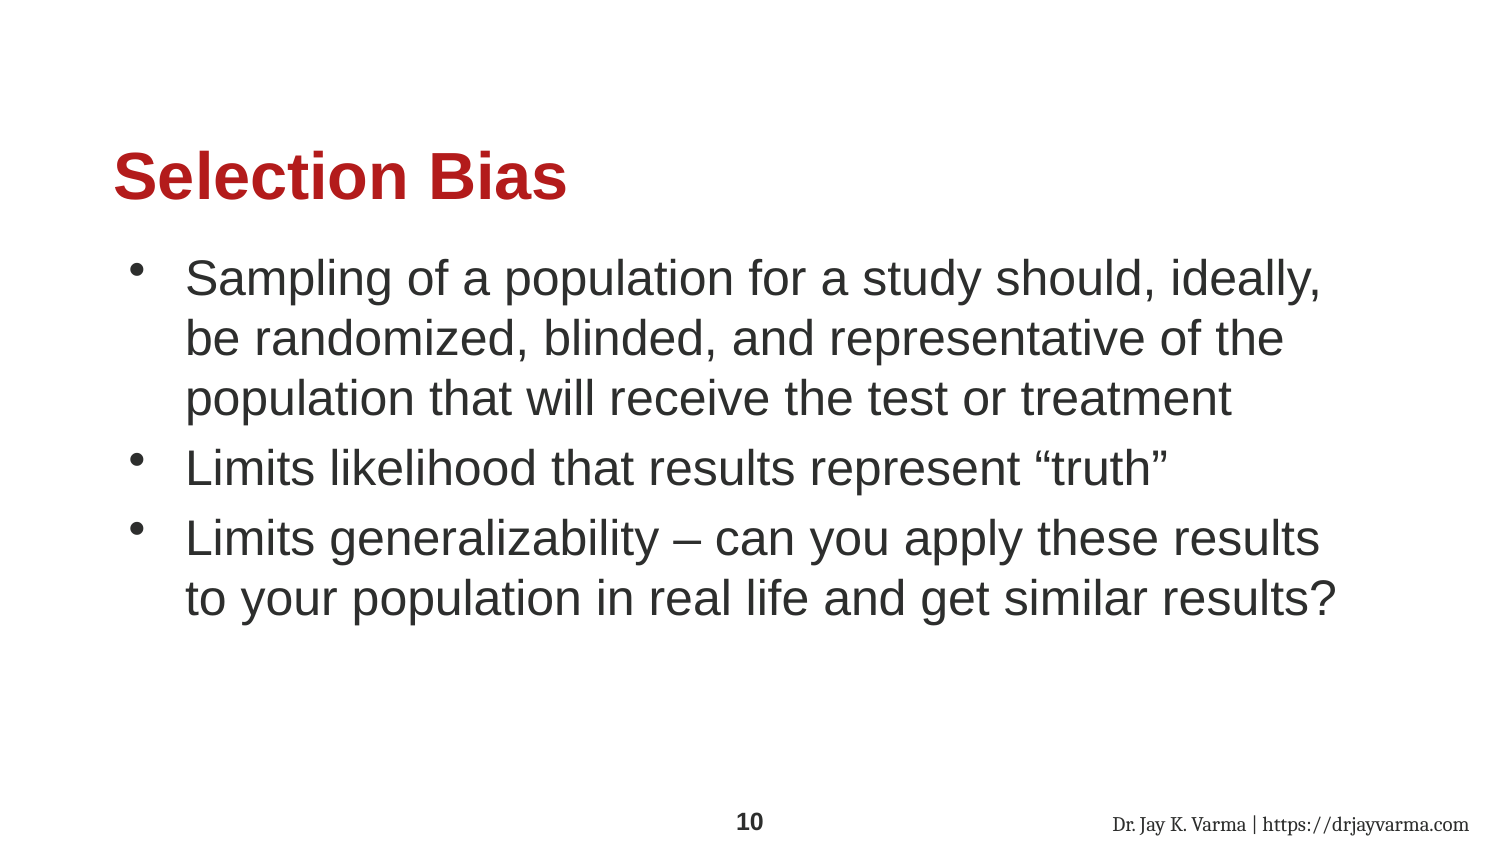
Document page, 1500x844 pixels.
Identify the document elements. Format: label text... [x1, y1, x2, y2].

list Sampling of a population for a study should, ideally, be randomized, blinded, and representative of the population that will receive the test or treatment Limits likelihood that results represent “truth” Limits generalizability – can you apply these results to your population in real life and get similar results? [113, 237, 1369, 618]
text_box Dr. Jay K. Varma | https://drjayvarma.com [1097, 803, 1500, 844]
title Selection Bias [113, 141, 1398, 231]
